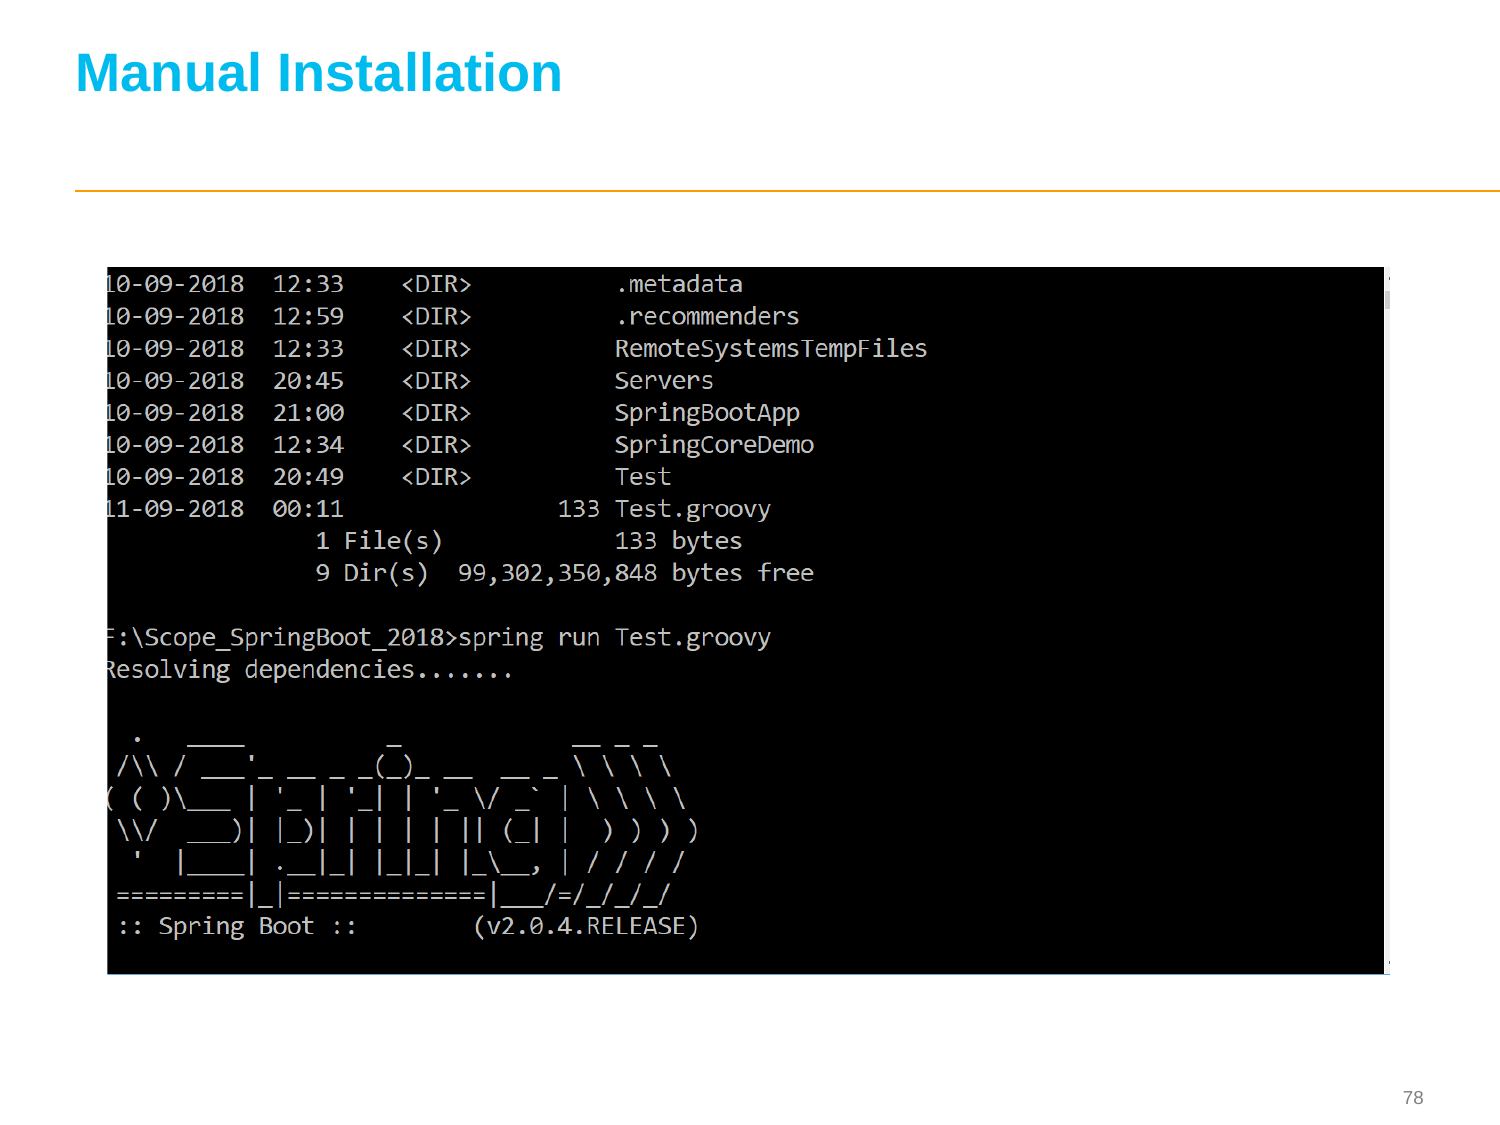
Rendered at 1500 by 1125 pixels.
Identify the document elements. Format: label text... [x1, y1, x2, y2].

title Manual Installation [75, 27, 1422, 157]
picture [107, 262, 1391, 976]
